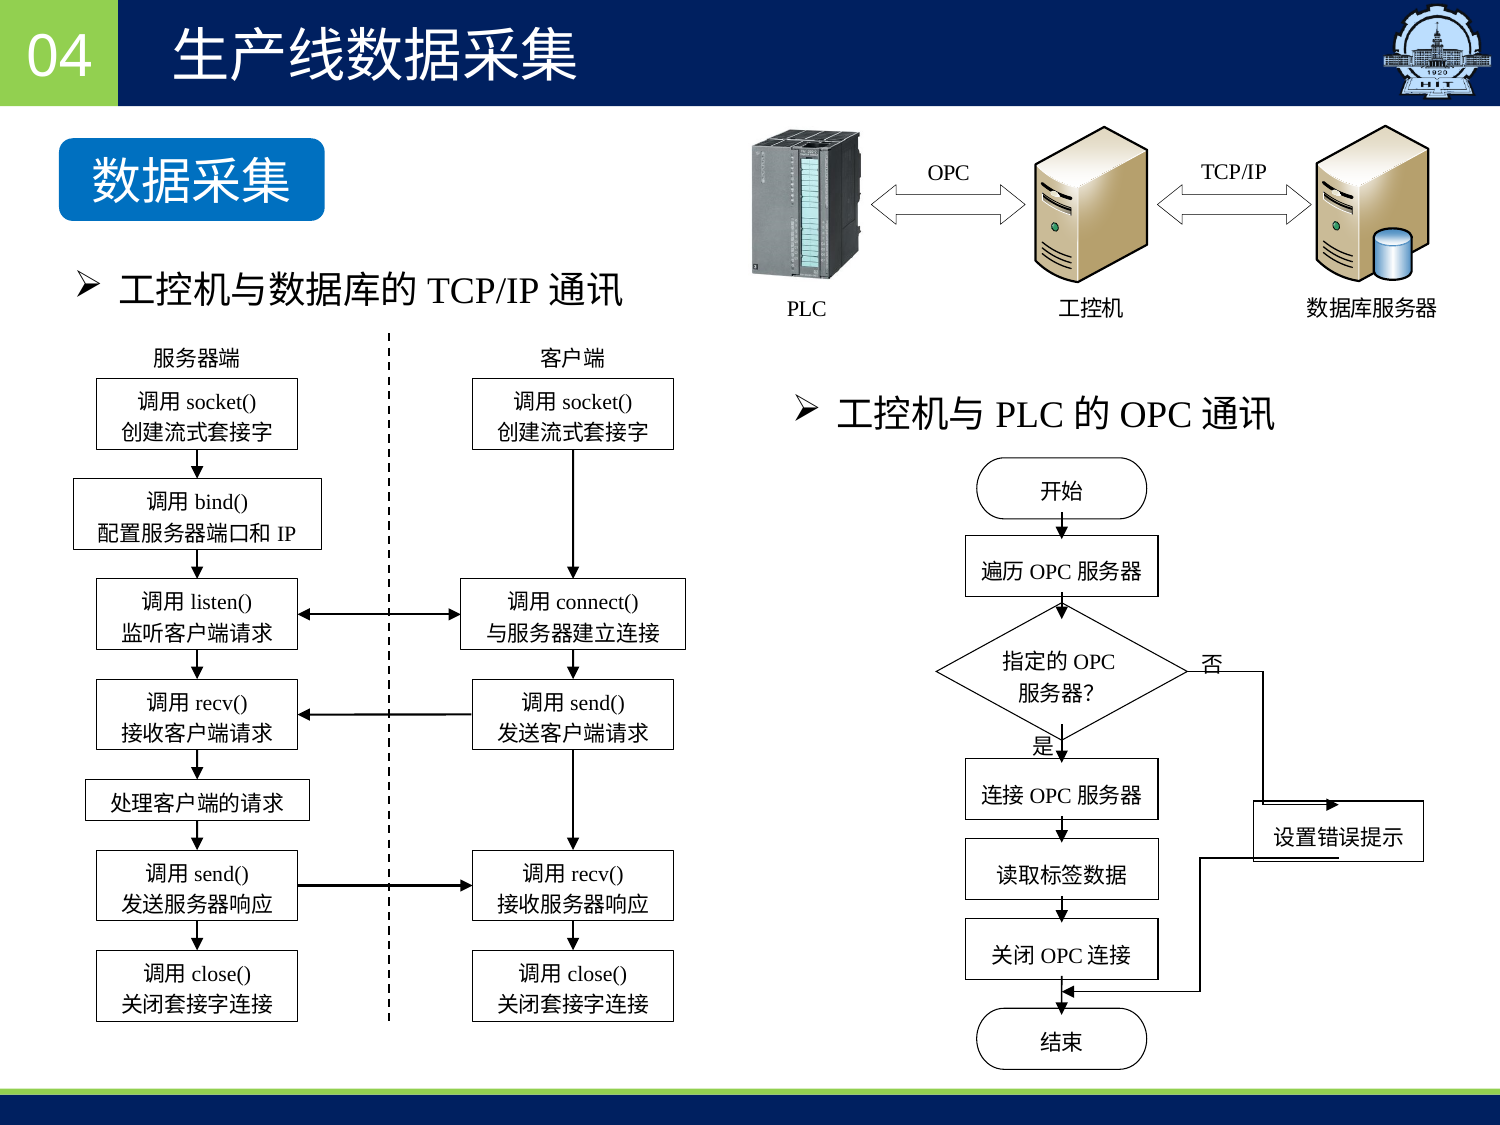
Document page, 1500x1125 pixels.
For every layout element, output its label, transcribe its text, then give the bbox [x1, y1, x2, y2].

list 04 [0, 0, 119, 107]
text_box 数据采集 [58, 138, 325, 221]
text_box 工控机与PLC的OPC通讯 [777, 360, 1424, 443]
text_box 工控机与数据库的TCP/IP通讯 [58, 236, 706, 319]
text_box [713, 109, 1500, 340]
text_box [73, 332, 686, 1023]
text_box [723, 456, 1500, 1074]
list 生产线数据采集 [156, 0, 1361, 107]
